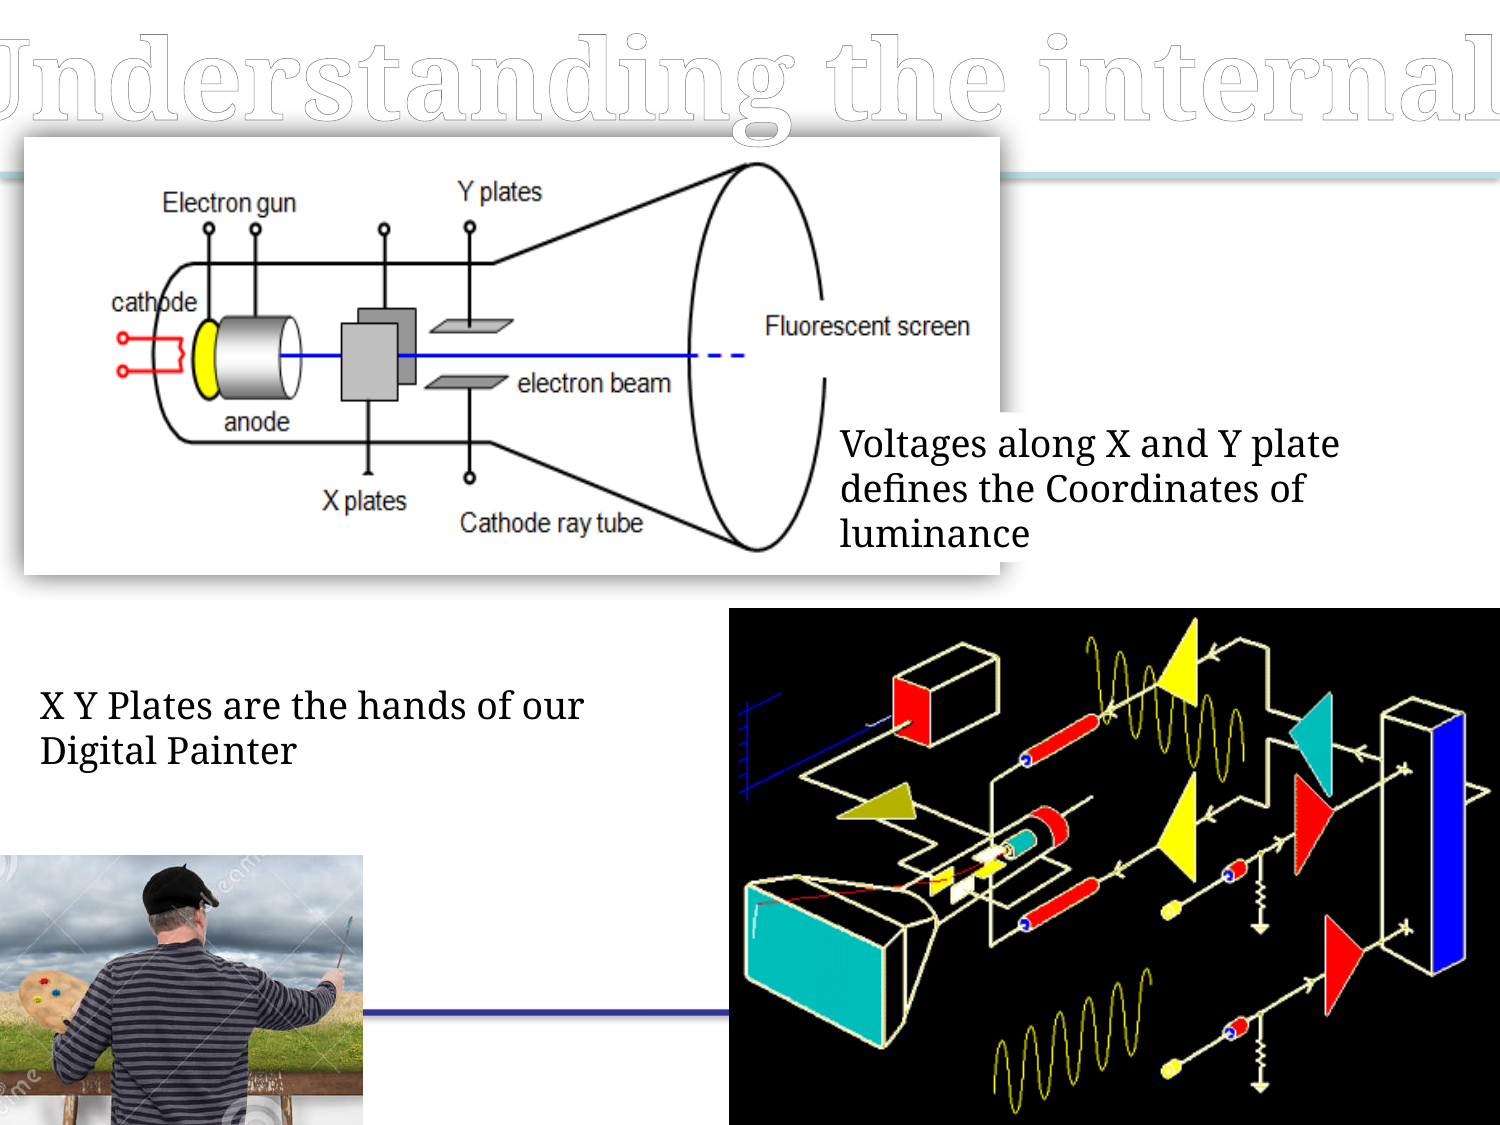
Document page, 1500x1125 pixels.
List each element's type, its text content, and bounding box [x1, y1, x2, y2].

picture [24, 137, 1001, 576]
text_box X Y Plates are the hands of our Digital Painter [24, 674, 675, 780]
picture [729, 607, 1500, 1125]
text_box Understanding the internals [0, 0, 1500, 150]
picture [0, 855, 363, 1125]
text_box Voltages along X and Y plate defines the Coordinates of luminance [1004, 412, 1463, 563]
